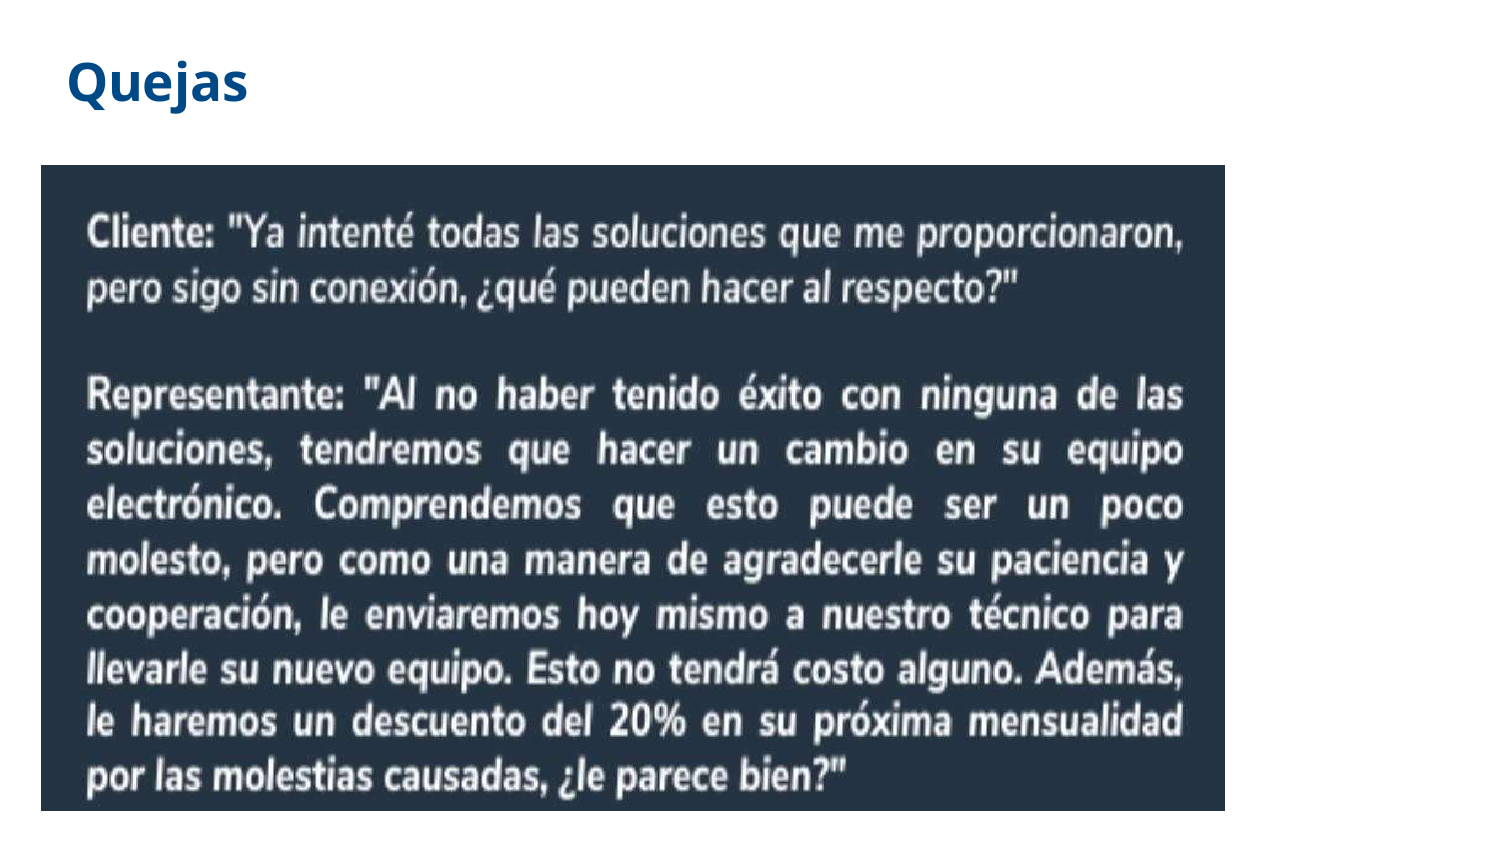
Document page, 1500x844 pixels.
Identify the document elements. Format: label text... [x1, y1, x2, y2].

picture [41, 165, 1225, 812]
title Quejas [51, 32, 972, 127]
